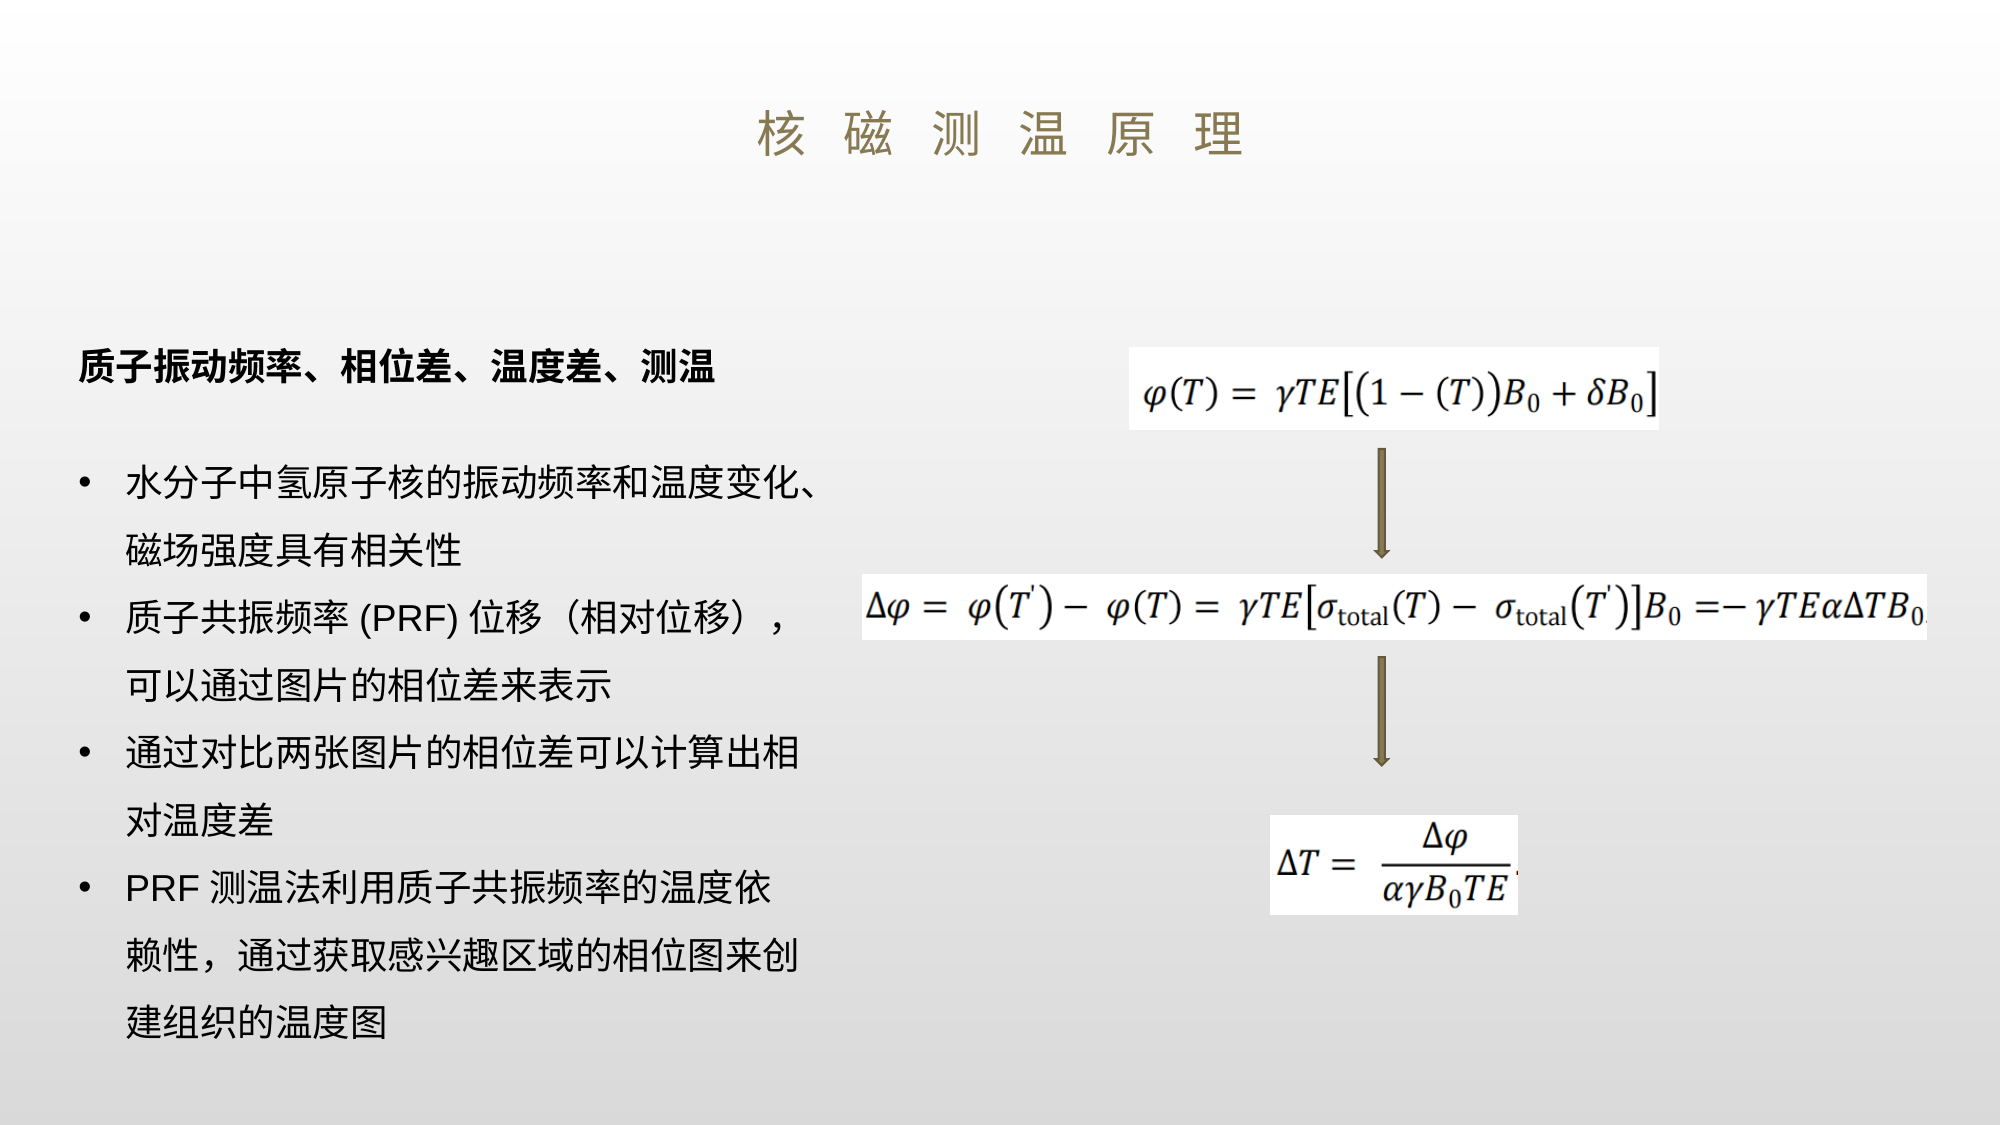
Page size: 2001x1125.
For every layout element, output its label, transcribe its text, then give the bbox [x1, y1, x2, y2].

text_box 水分子中氢原子核的振动频率和温度变化、磁场强度具有相关性 质子共振频率(PRF)位移（相对位移），可以通过图片的相位差来表示 通过对比两张图片的相位差可以计算出相对温度差 PRF测温法利用质子共振频率的温度依赖性，通过获取感兴趣区域的相位图来创建组织的温度图 [63, 429, 823, 1052]
text_box 质子振动频率、相位差、温度差、测温 [63, 335, 823, 429]
picture [1129, 347, 1659, 430]
text_box [1373, 447, 1391, 559]
picture [1270, 815, 1518, 915]
picture [862, 574, 1927, 640]
text_box [1373, 656, 1391, 767]
text_box 核磁测温原理 [639, 94, 1361, 174]
